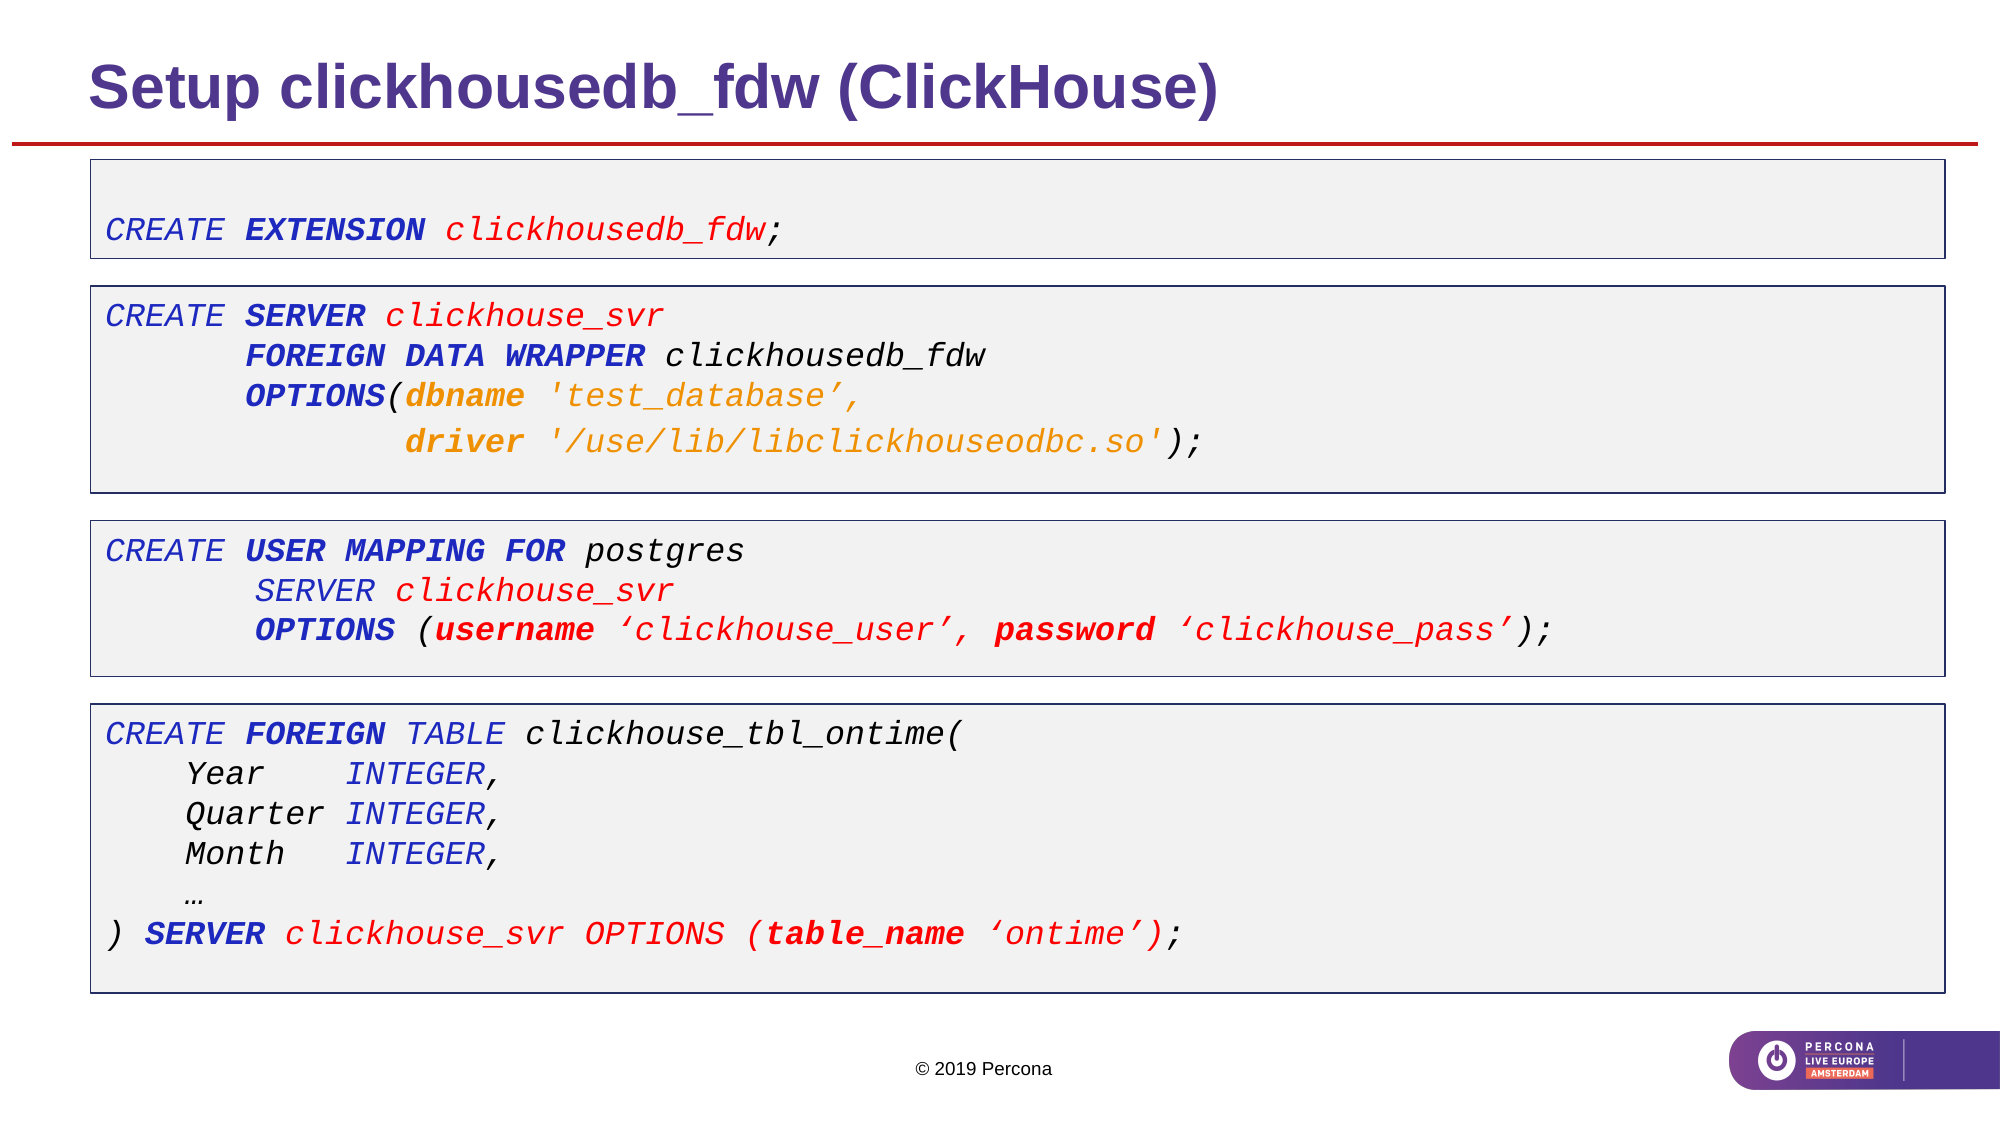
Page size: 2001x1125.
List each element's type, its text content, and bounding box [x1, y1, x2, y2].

text_box CREATE FOREIGN TABLE clickhouse_tbl_ontime( Year INTEGER, Quarter INTEGER, Month INTEGER, … ) SERVER clickhouse_svr OPTIONS (table_name ‘ontime’); [90, 703, 1945, 993]
text_box CREATE EXTENSION clickhousedb_fdw; [90, 159, 1945, 259]
picture [1729, 1031, 2000, 1090]
title Setup clickhousedb_fdw (ClickHouse) [64, 0, 1790, 202]
text_box CREATE SERVER clickhouse_svr FOREIGN DATA WRAPPER clickhousedb_fdw OPTIONS(dbname 'test_database’, driver '/use/lib/libclickhouseodbc.so'); [90, 285, 1945, 493]
text_box CREATE USER MAPPING FOR postgres SERVER clickhouse_svr OPTIONS (username ‘clickhouse_user’, password ‘clickhouse_pass’); [90, 520, 1945, 677]
